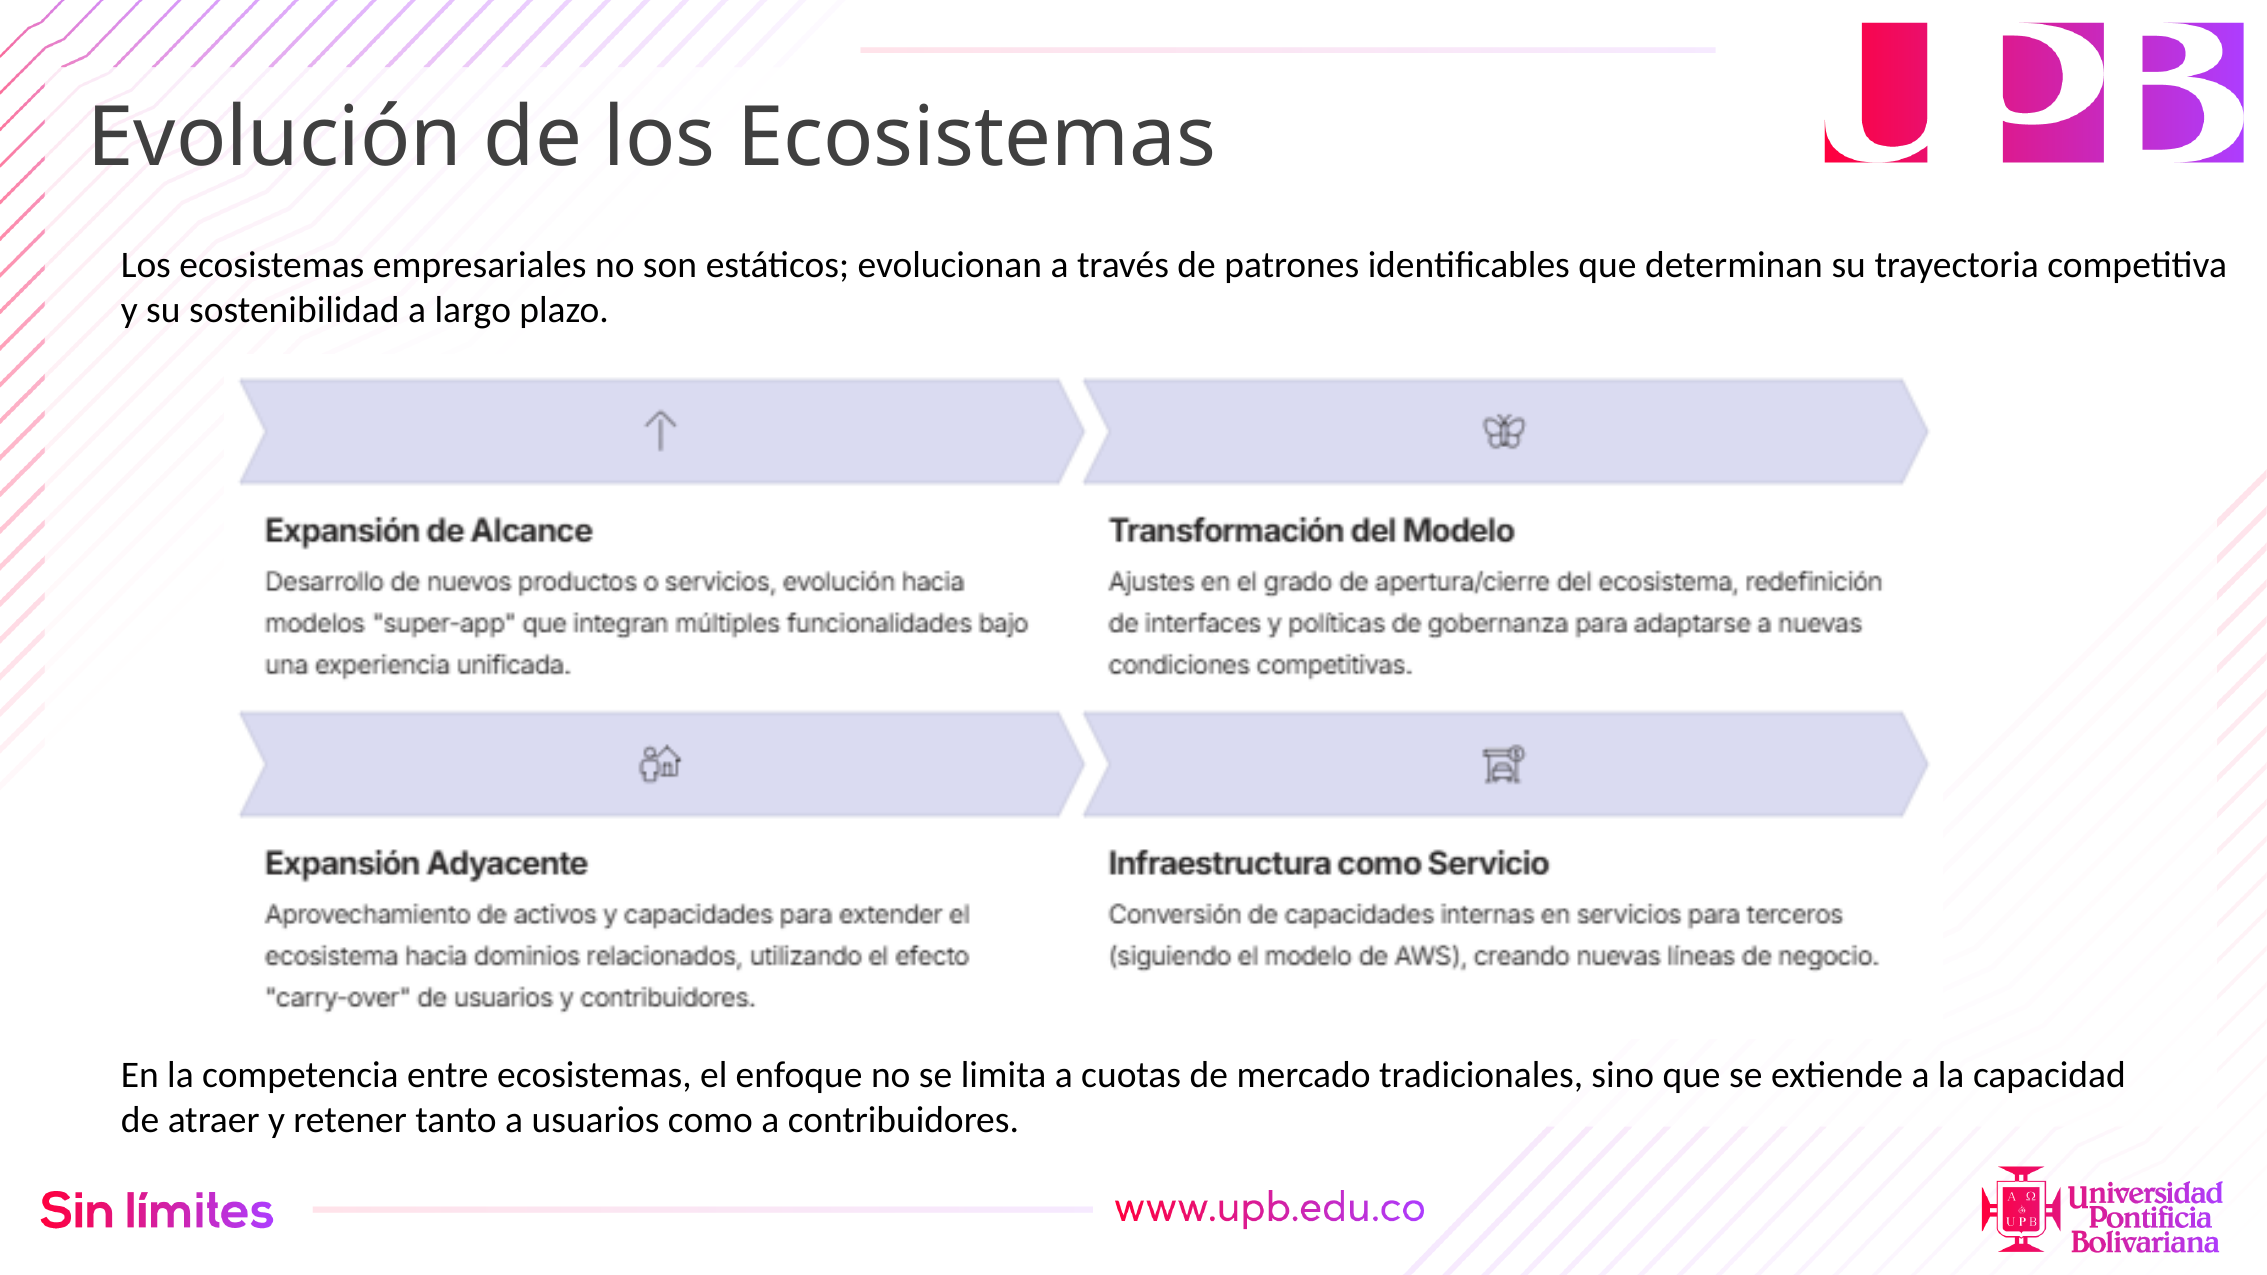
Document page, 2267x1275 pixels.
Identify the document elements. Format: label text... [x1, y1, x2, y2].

text_box En la competencia entre ecosistemas, el enfoque no se limita a cuotas de mercado tradicionales, sino que se extiende a la capacidad de atraer y retener tanto a usuarios como a contribuidores. [106, 1042, 2175, 1148]
text_box Los ecosistemas empresariales no son estáticos; evolucionan a través de patrones identificables que determinan su trayectoria competitiva y su sostenibilidad a largo plazo. [106, 232, 2250, 337]
picture [0, 0, 2267, 1275]
text_box Evolución de los Ecosistemas [72, 86, 1792, 217]
